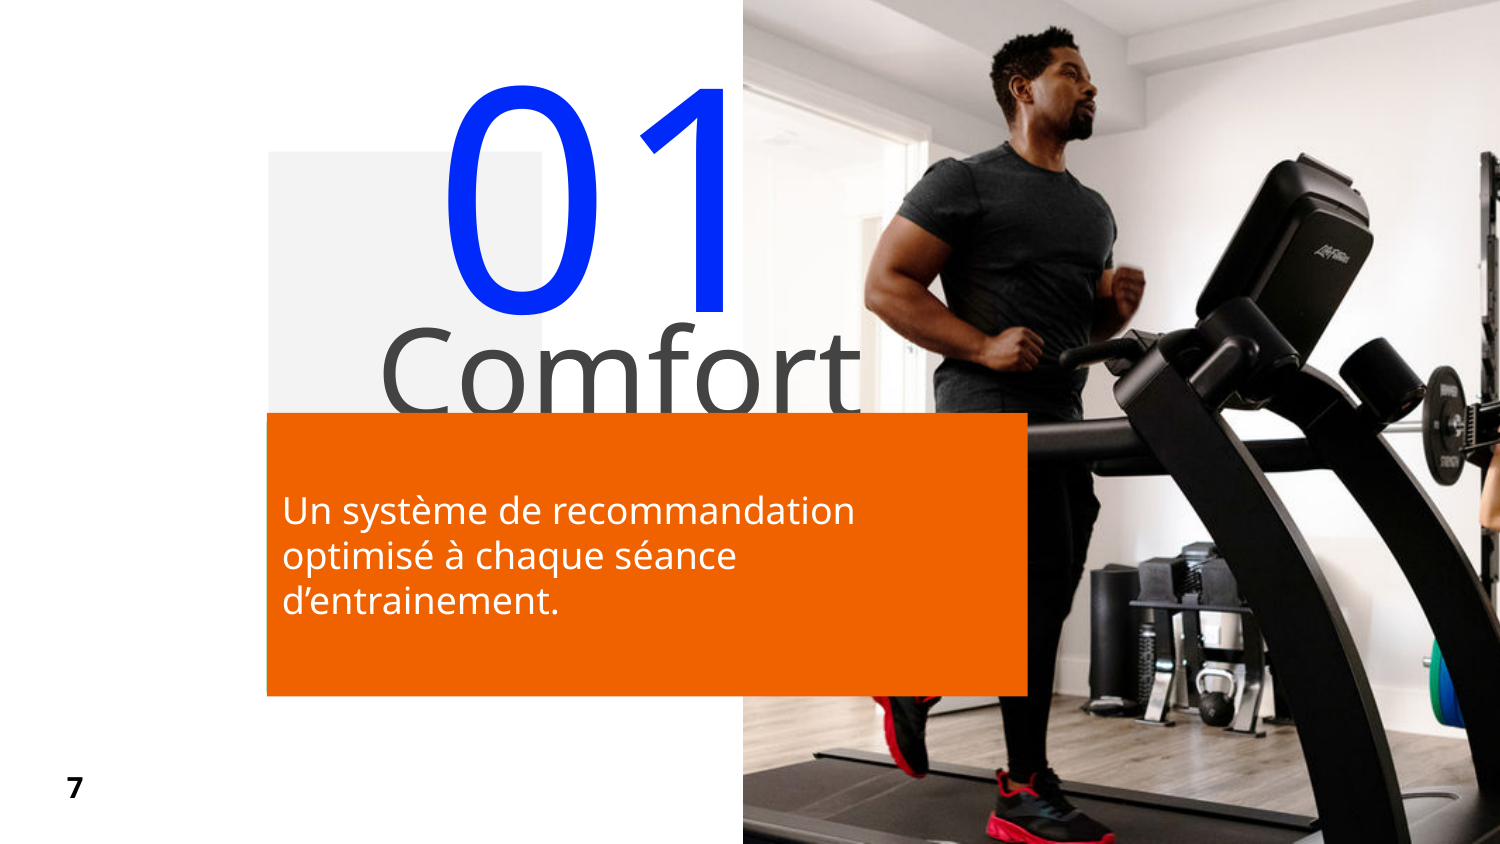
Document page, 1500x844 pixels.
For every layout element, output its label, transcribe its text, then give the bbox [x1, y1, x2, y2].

title 01 [392, 4, 738, 241]
text_box 7 [52, 762, 738, 812]
title Comfort [360, 241, 738, 412]
text_box Un système de recommandation optimisé à chaque séance d’entrainement. [266, 412, 738, 697]
picture [743, 0, 1500, 844]
